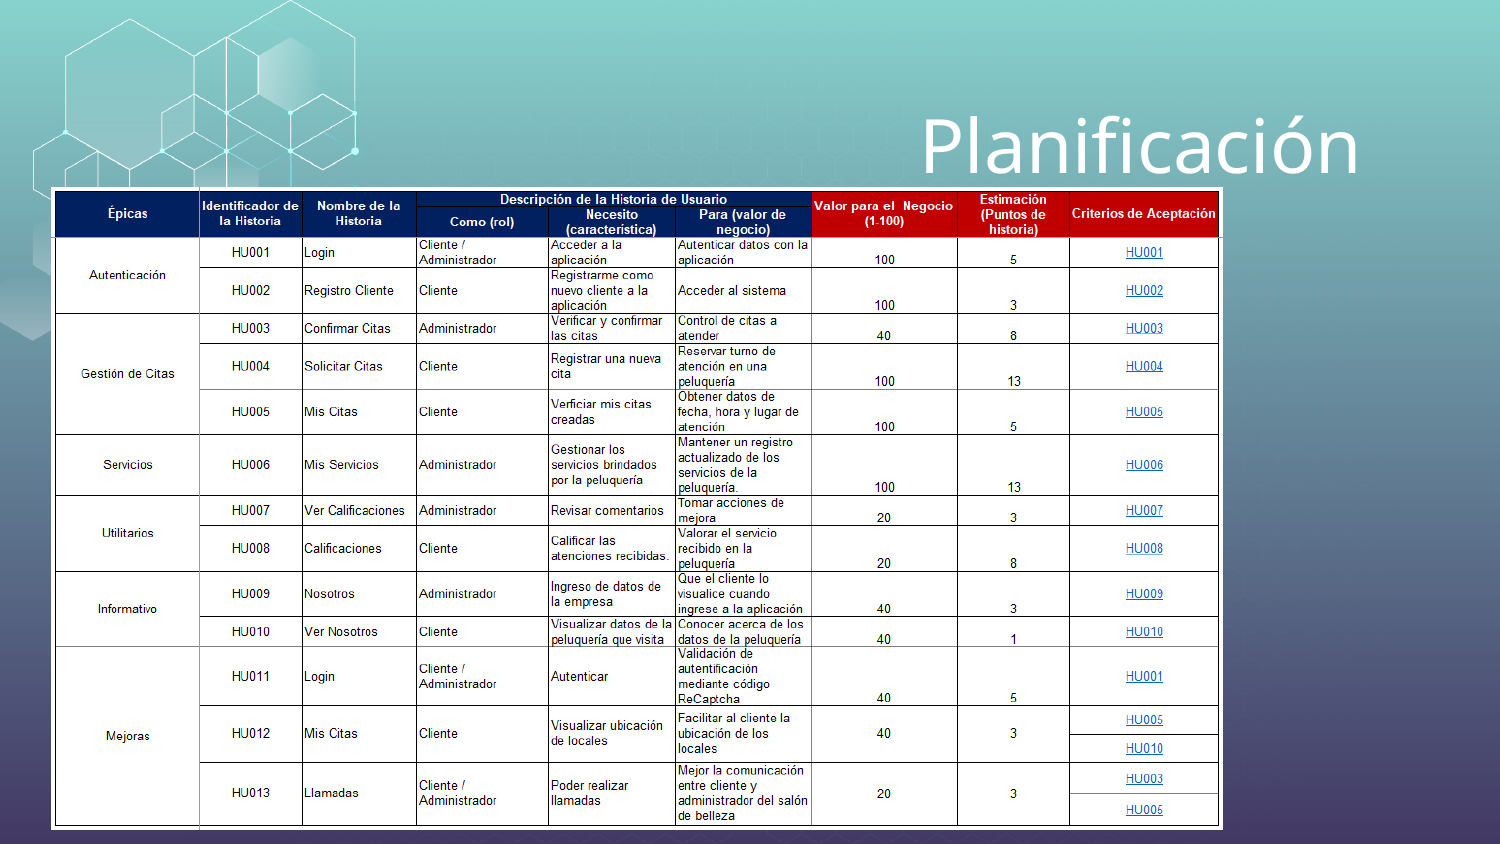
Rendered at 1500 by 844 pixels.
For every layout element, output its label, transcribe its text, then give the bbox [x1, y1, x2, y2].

title Planificación [774, 83, 1378, 194]
picture [0, 0, 1398, 844]
